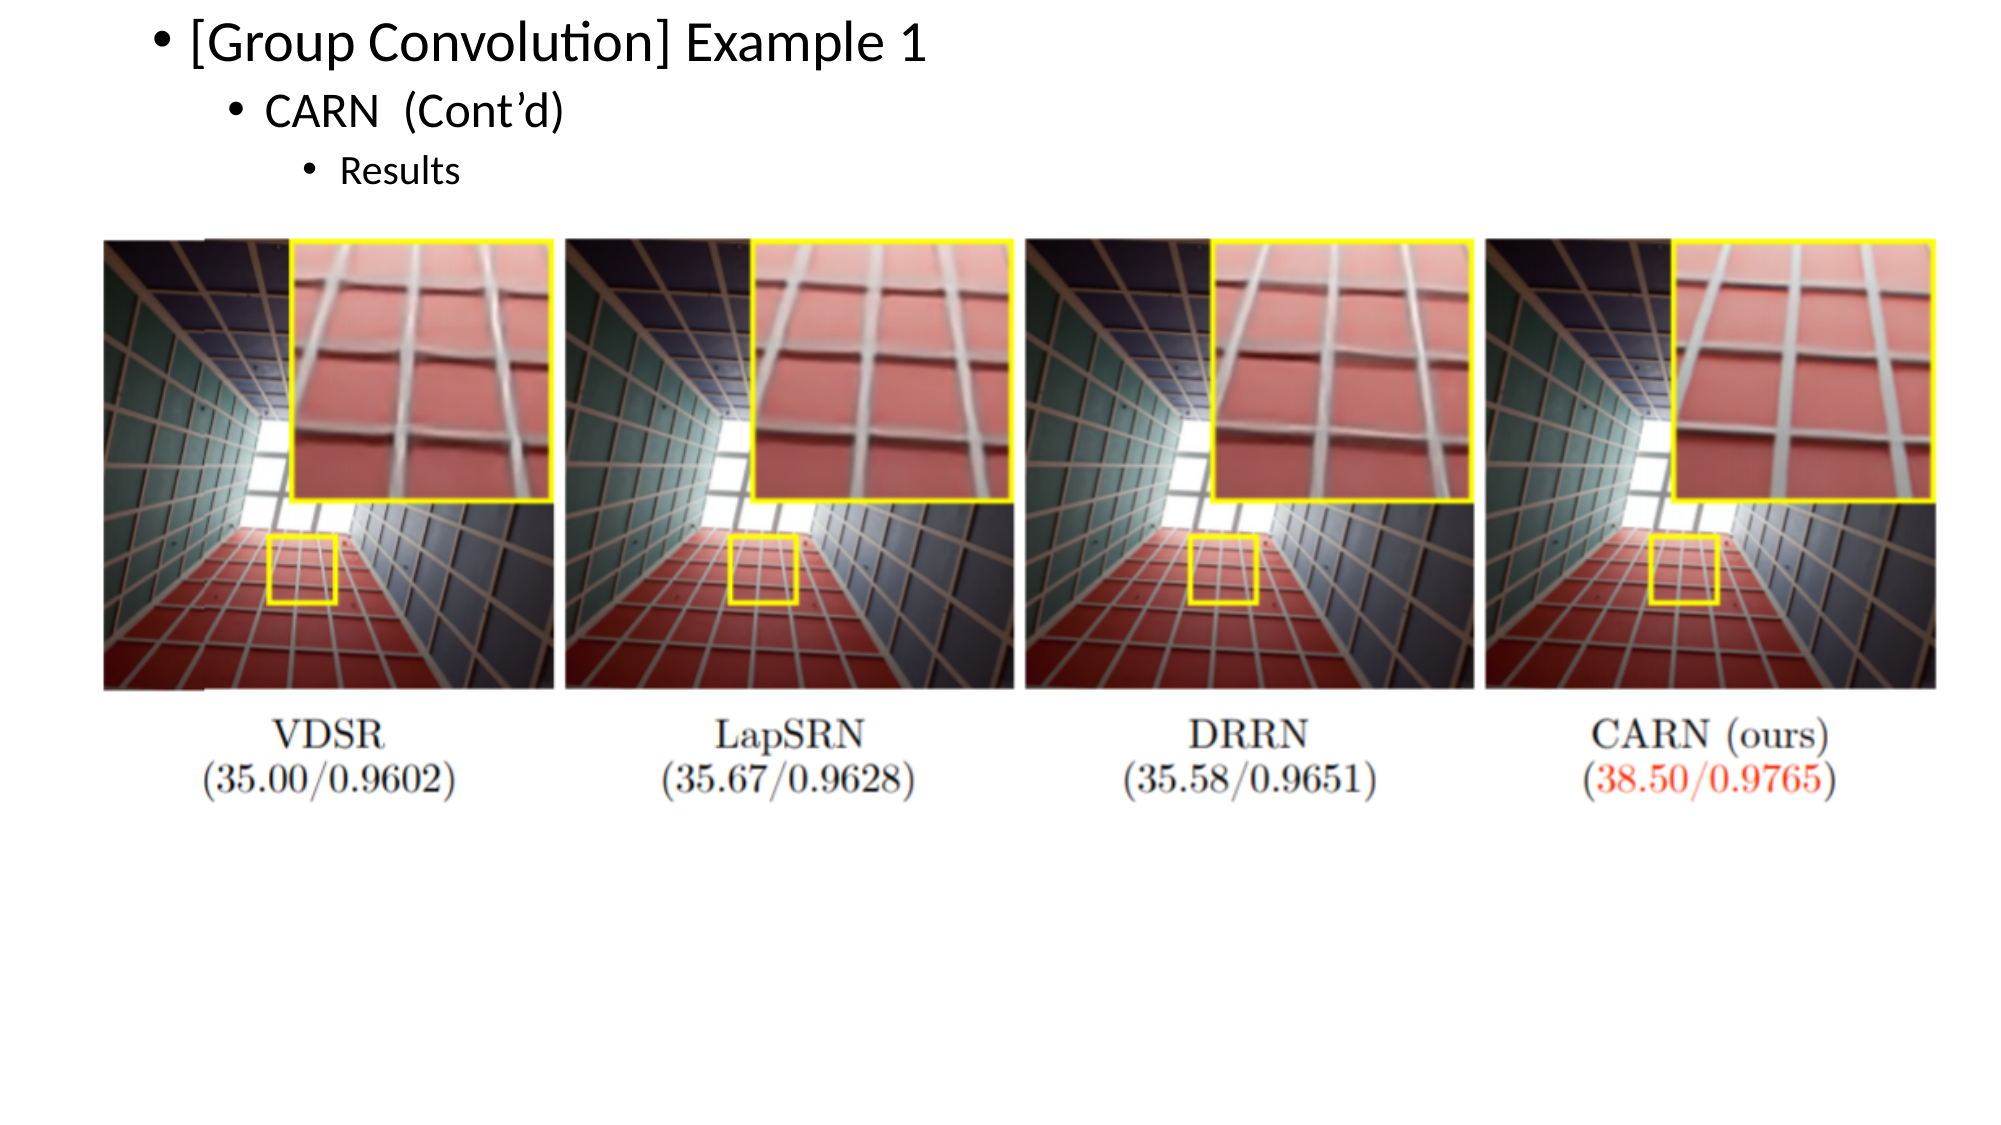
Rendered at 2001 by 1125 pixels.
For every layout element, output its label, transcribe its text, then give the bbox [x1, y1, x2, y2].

picture [86, 229, 1949, 830]
list [Group Convolution] Example 1 CARN (Cont’d) Results [137, 3, 1978, 961]
